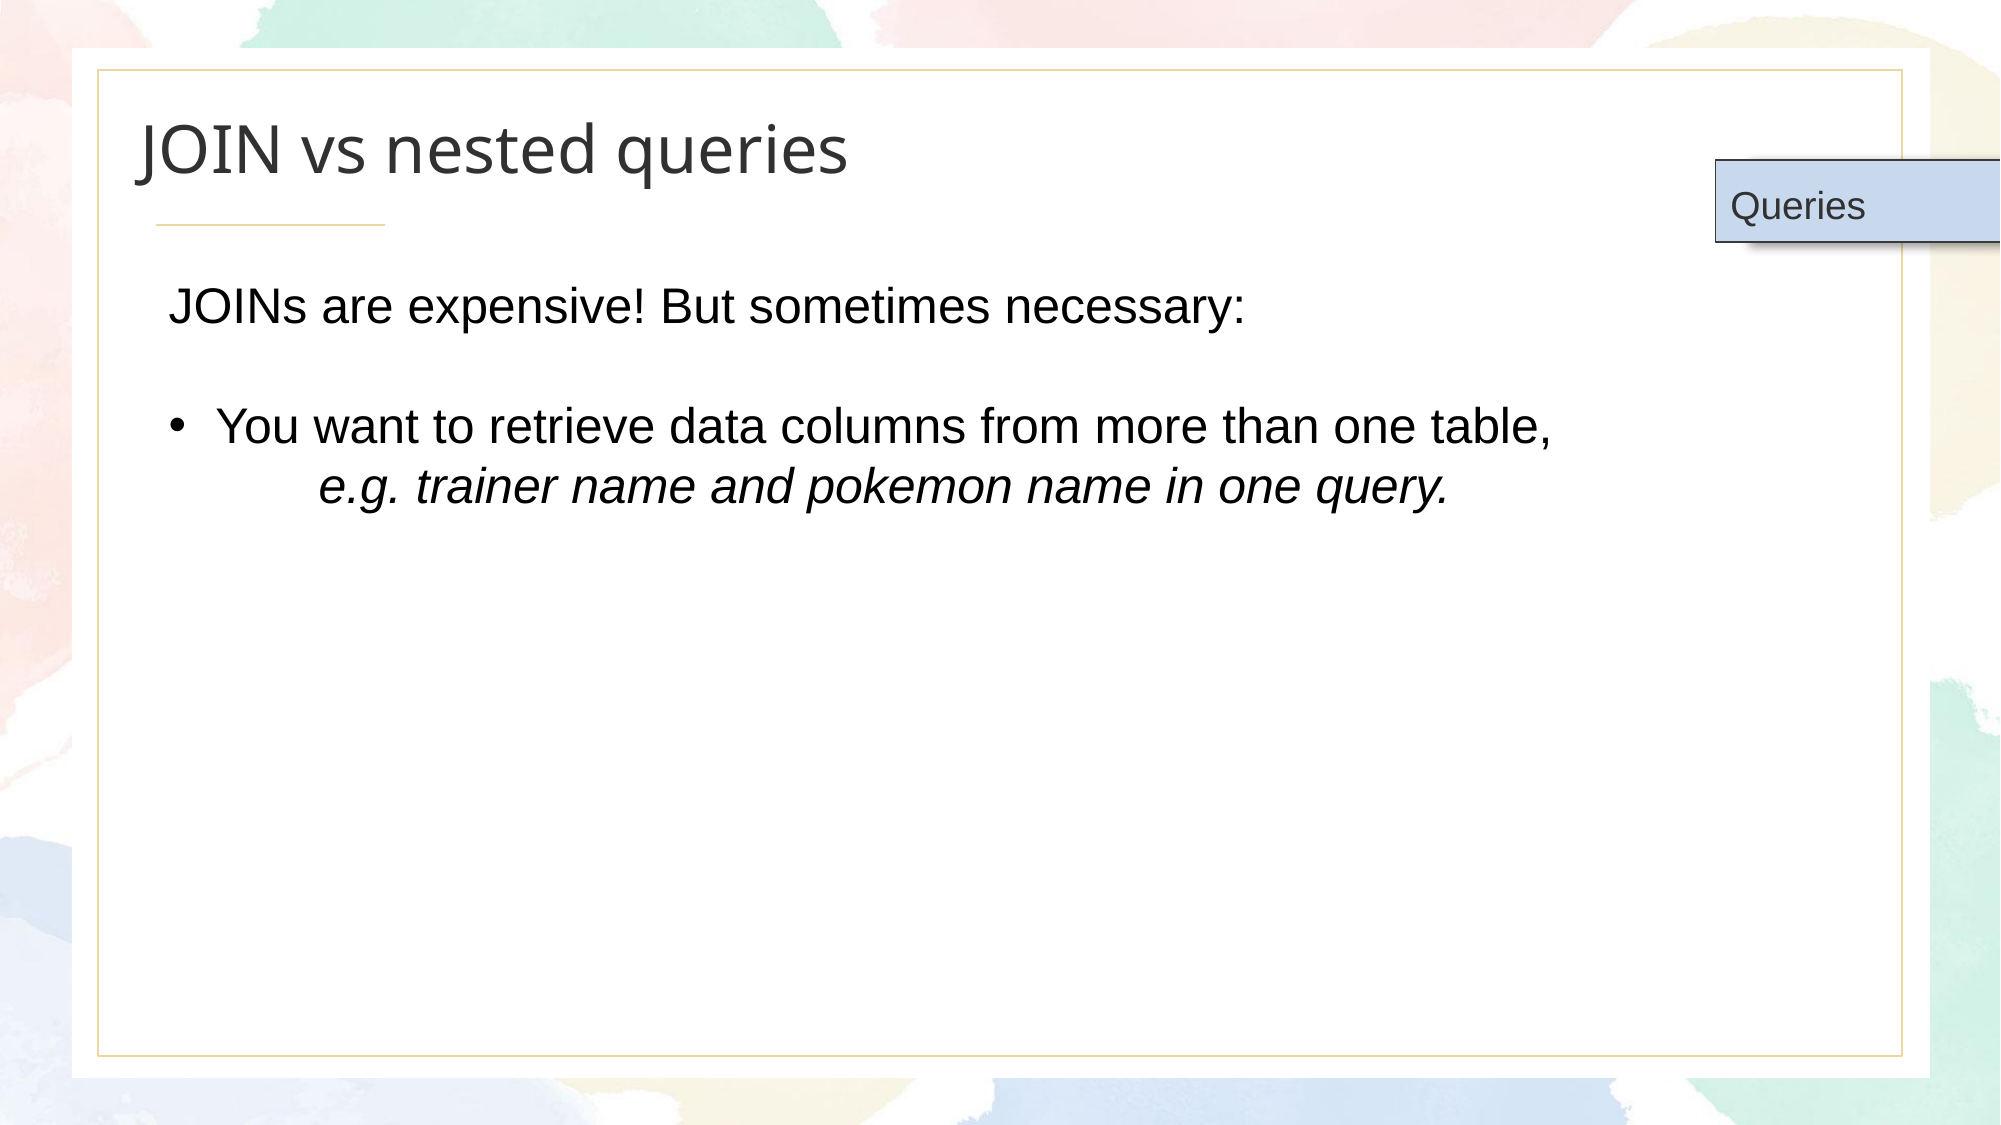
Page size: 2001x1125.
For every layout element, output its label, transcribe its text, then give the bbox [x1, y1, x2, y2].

picture [0, 0, 2001, 1125]
text_box JOINs are expensive! But sometimes necessary: You want to retrieve data columns from more than one table, e.g. trainer name and pokemon name in one query. [153, 266, 1840, 582]
title JOIN vs nested queries [125, 92, 1869, 218]
list Queries [1715, 159, 2000, 243]
